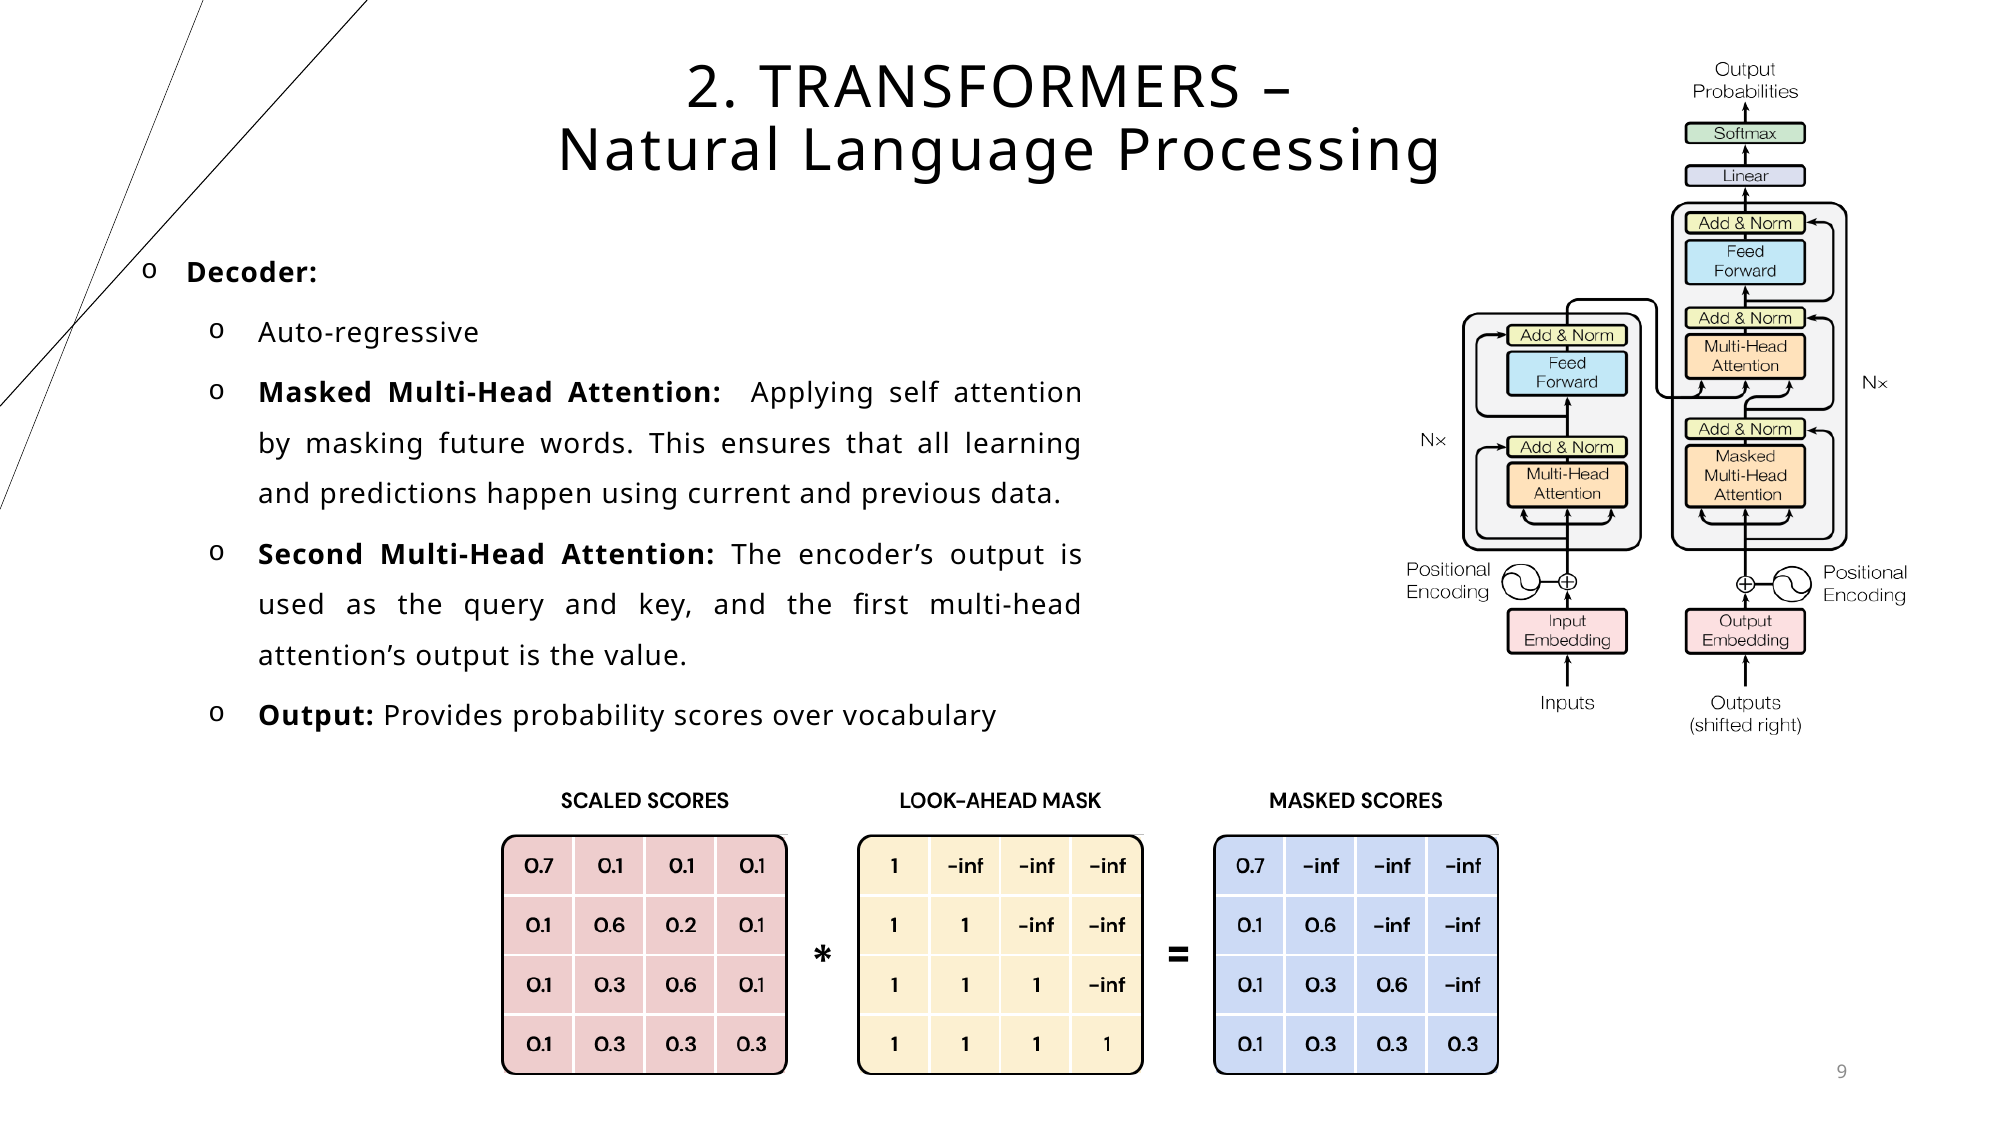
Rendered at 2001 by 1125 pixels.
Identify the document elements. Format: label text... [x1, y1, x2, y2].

slide_number 9 [1412, 1042, 1863, 1103]
picture [1387, 22, 1937, 741]
title 2. TRANSFORMERS – Natural Language Processing [309, 11, 1691, 229]
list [501, 786, 1499, 1075]
text_box Decoder: Auto-regressive Masked Multi-Head Attention: Applying self attention by masking future words. This ensures that all learning and predictions happen using current and previous data. Second Multi-Head Attention: The encoder’s output is used as the query and key, and the first multi-head attention’s output is the value. Output: Provides probability scores over vocabulary [126, 229, 1099, 773]
